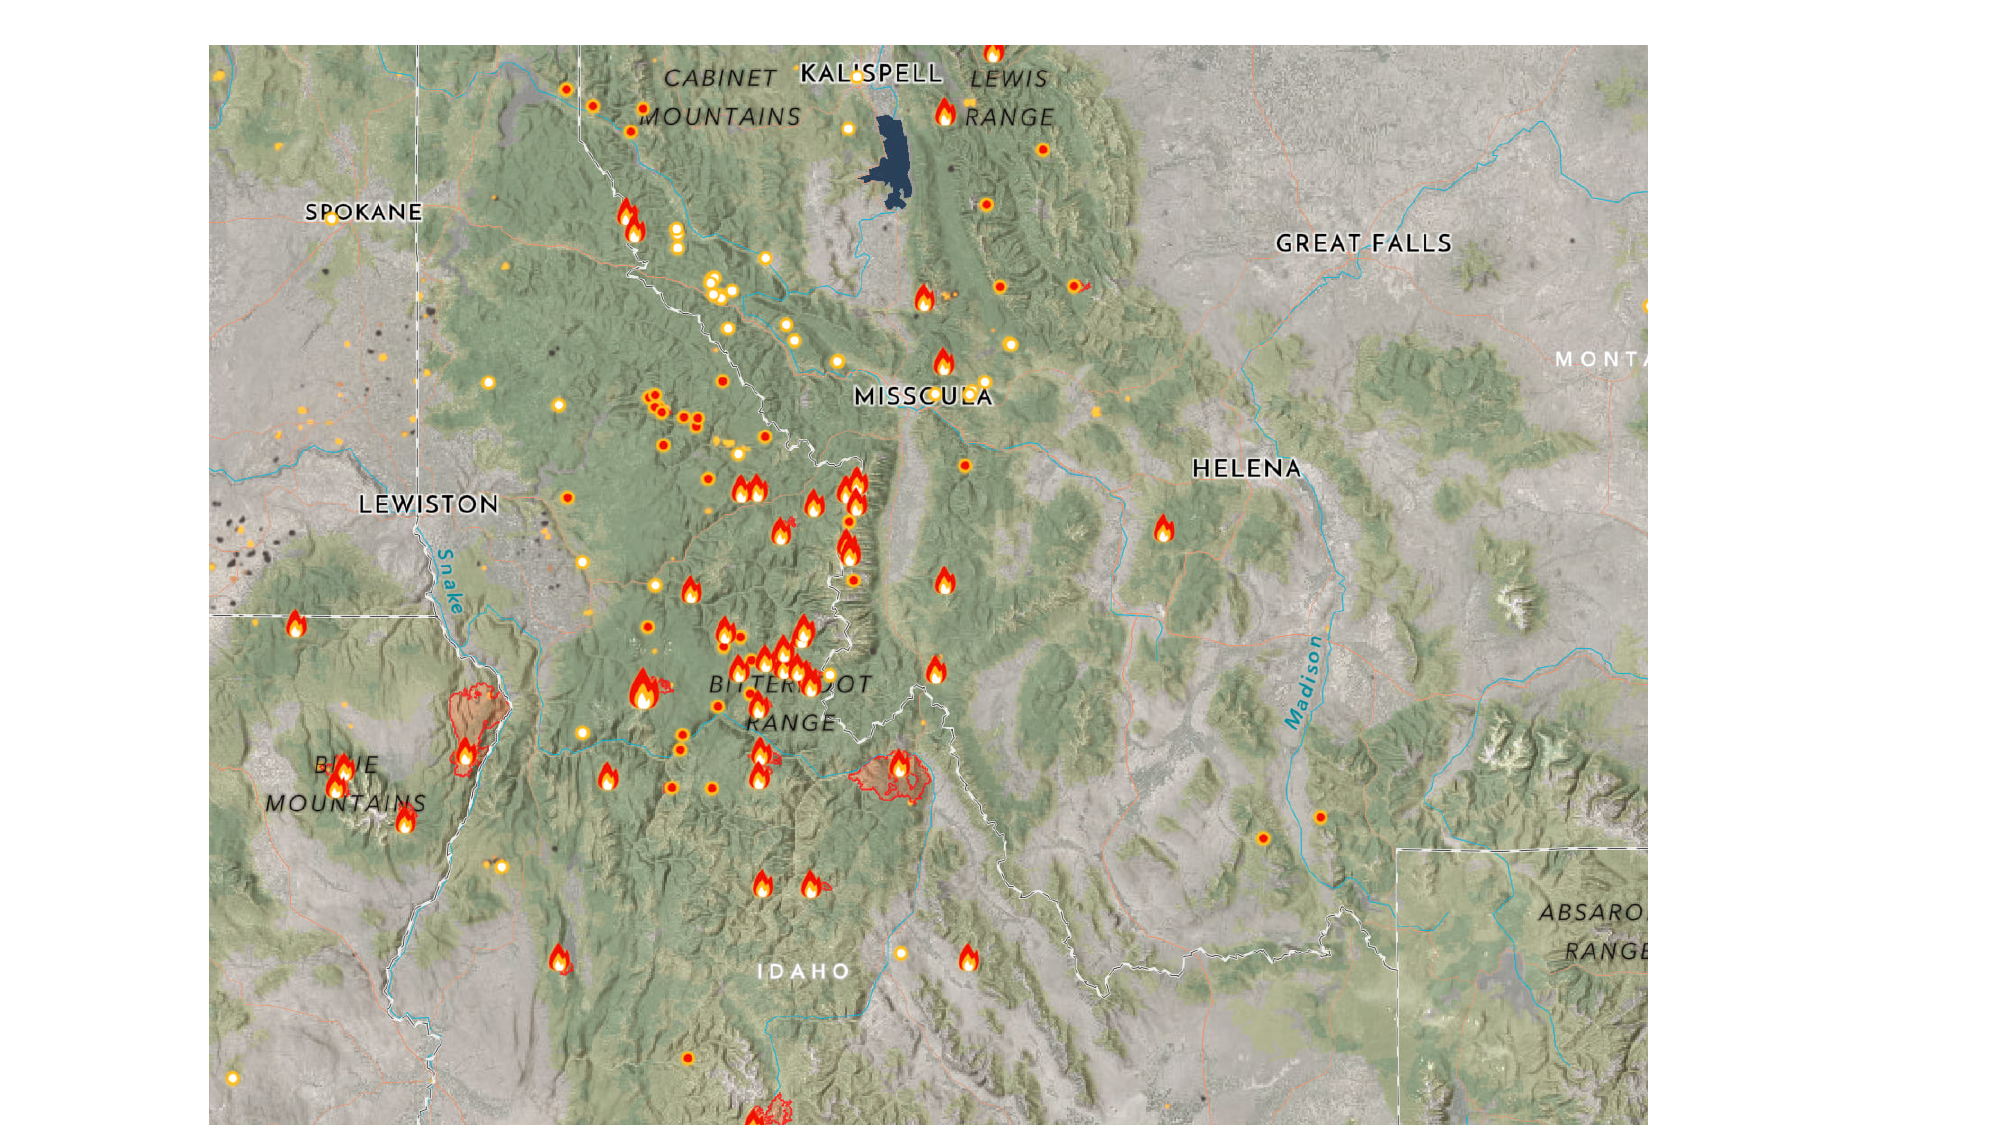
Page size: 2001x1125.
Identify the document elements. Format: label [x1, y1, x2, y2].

picture [208, 45, 1648, 1125]
